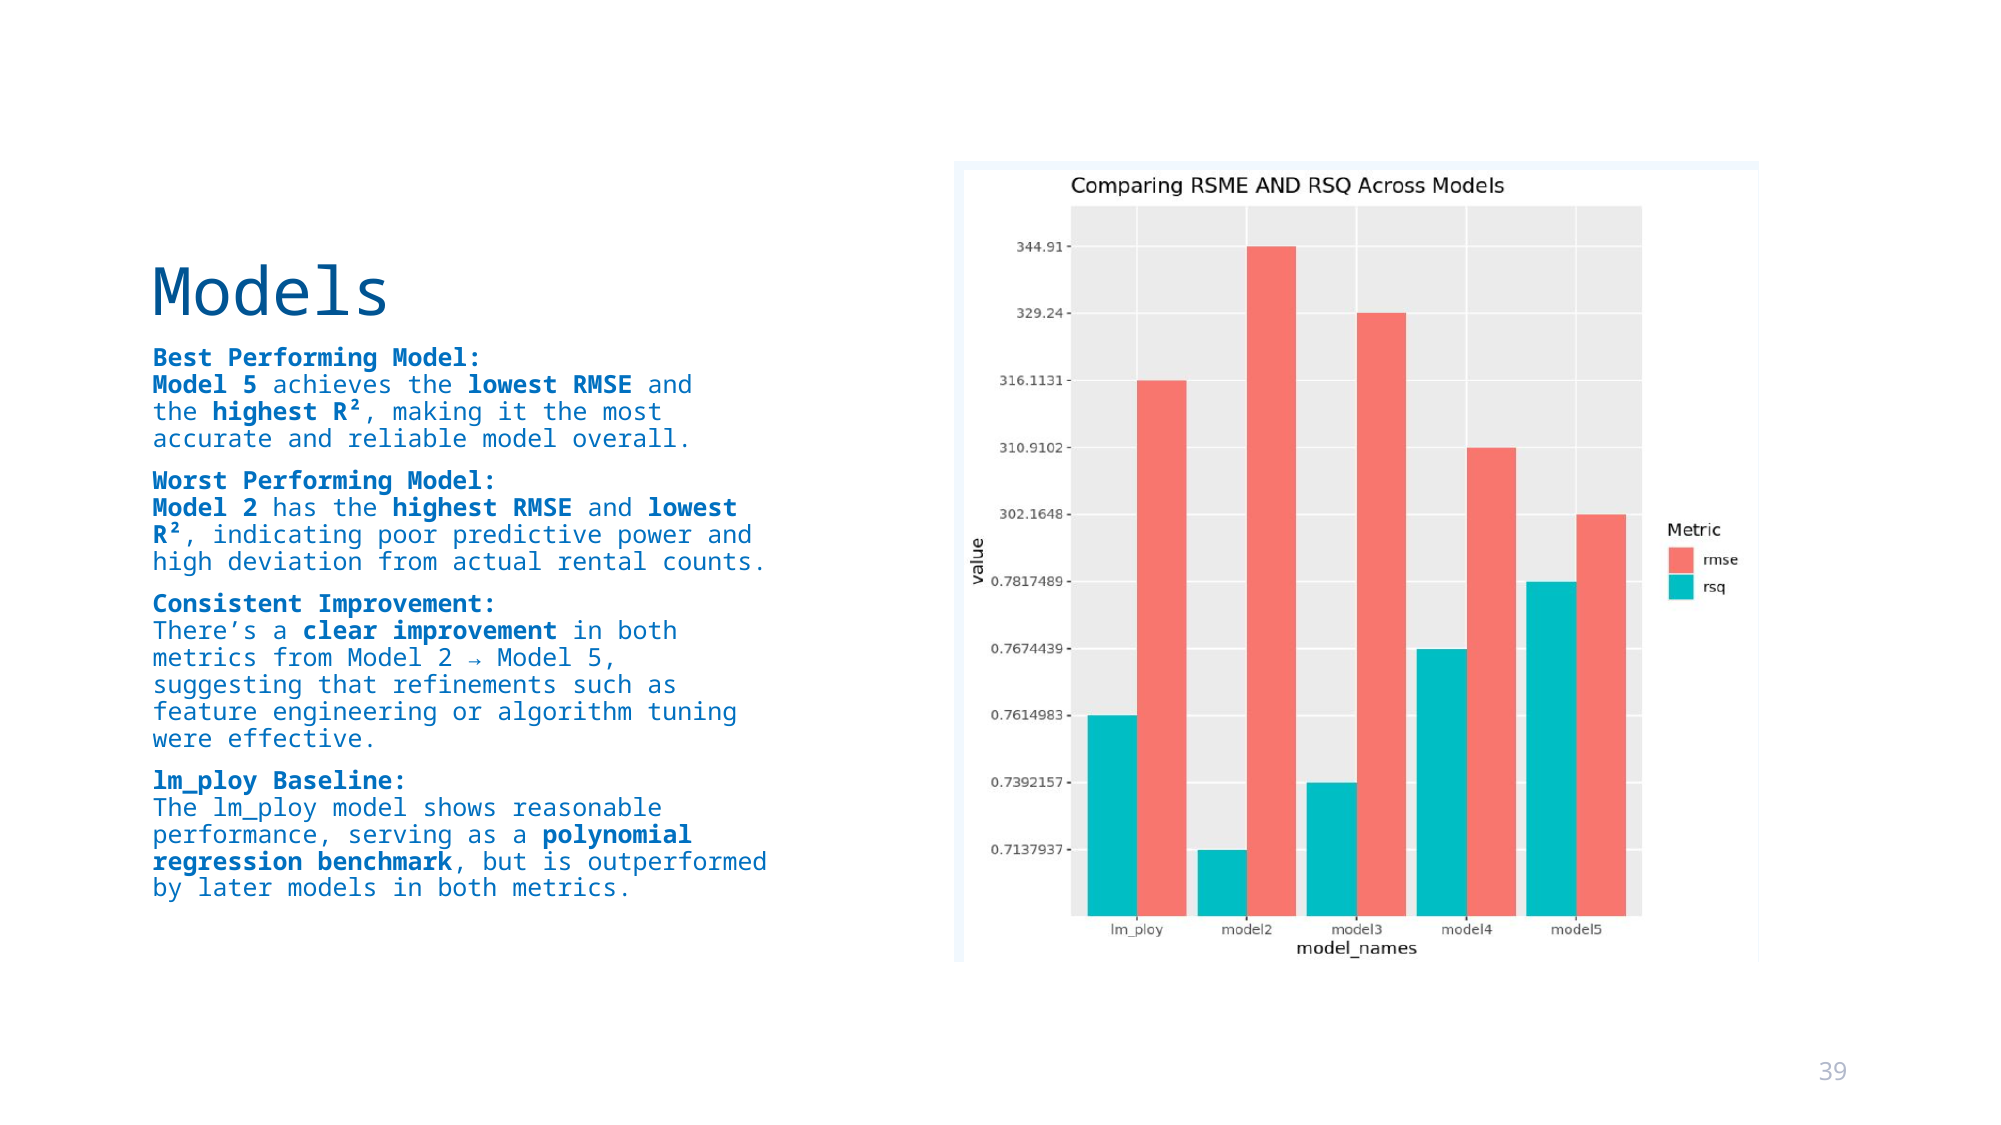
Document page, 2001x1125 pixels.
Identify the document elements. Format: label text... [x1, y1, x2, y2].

slide_number 39 [1412, 1042, 1863, 1103]
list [954, 161, 1759, 962]
list Best Performing Model: Model 5 achieves the lowest RMSE and the highest R², making it the most accurate and reliable model overall. Worst Performing Model: Model 2 has the highest RMSE and lowest R², indicating poor predictive power and high deviation from actual rental counts. Consistent Improvement: There’s a clear improvement in both metrics from Model 2 → Model 5, suggesting that refinements such as feature engineering or algorithm tuning were effective. lm_ploy Baseline: The lm_ploy model shows reasonable performance, serving as a polynomial regression benchmark, but is outperformed by later models in both metrics. [137, 337, 783, 963]
title Models [137, 75, 783, 337]
